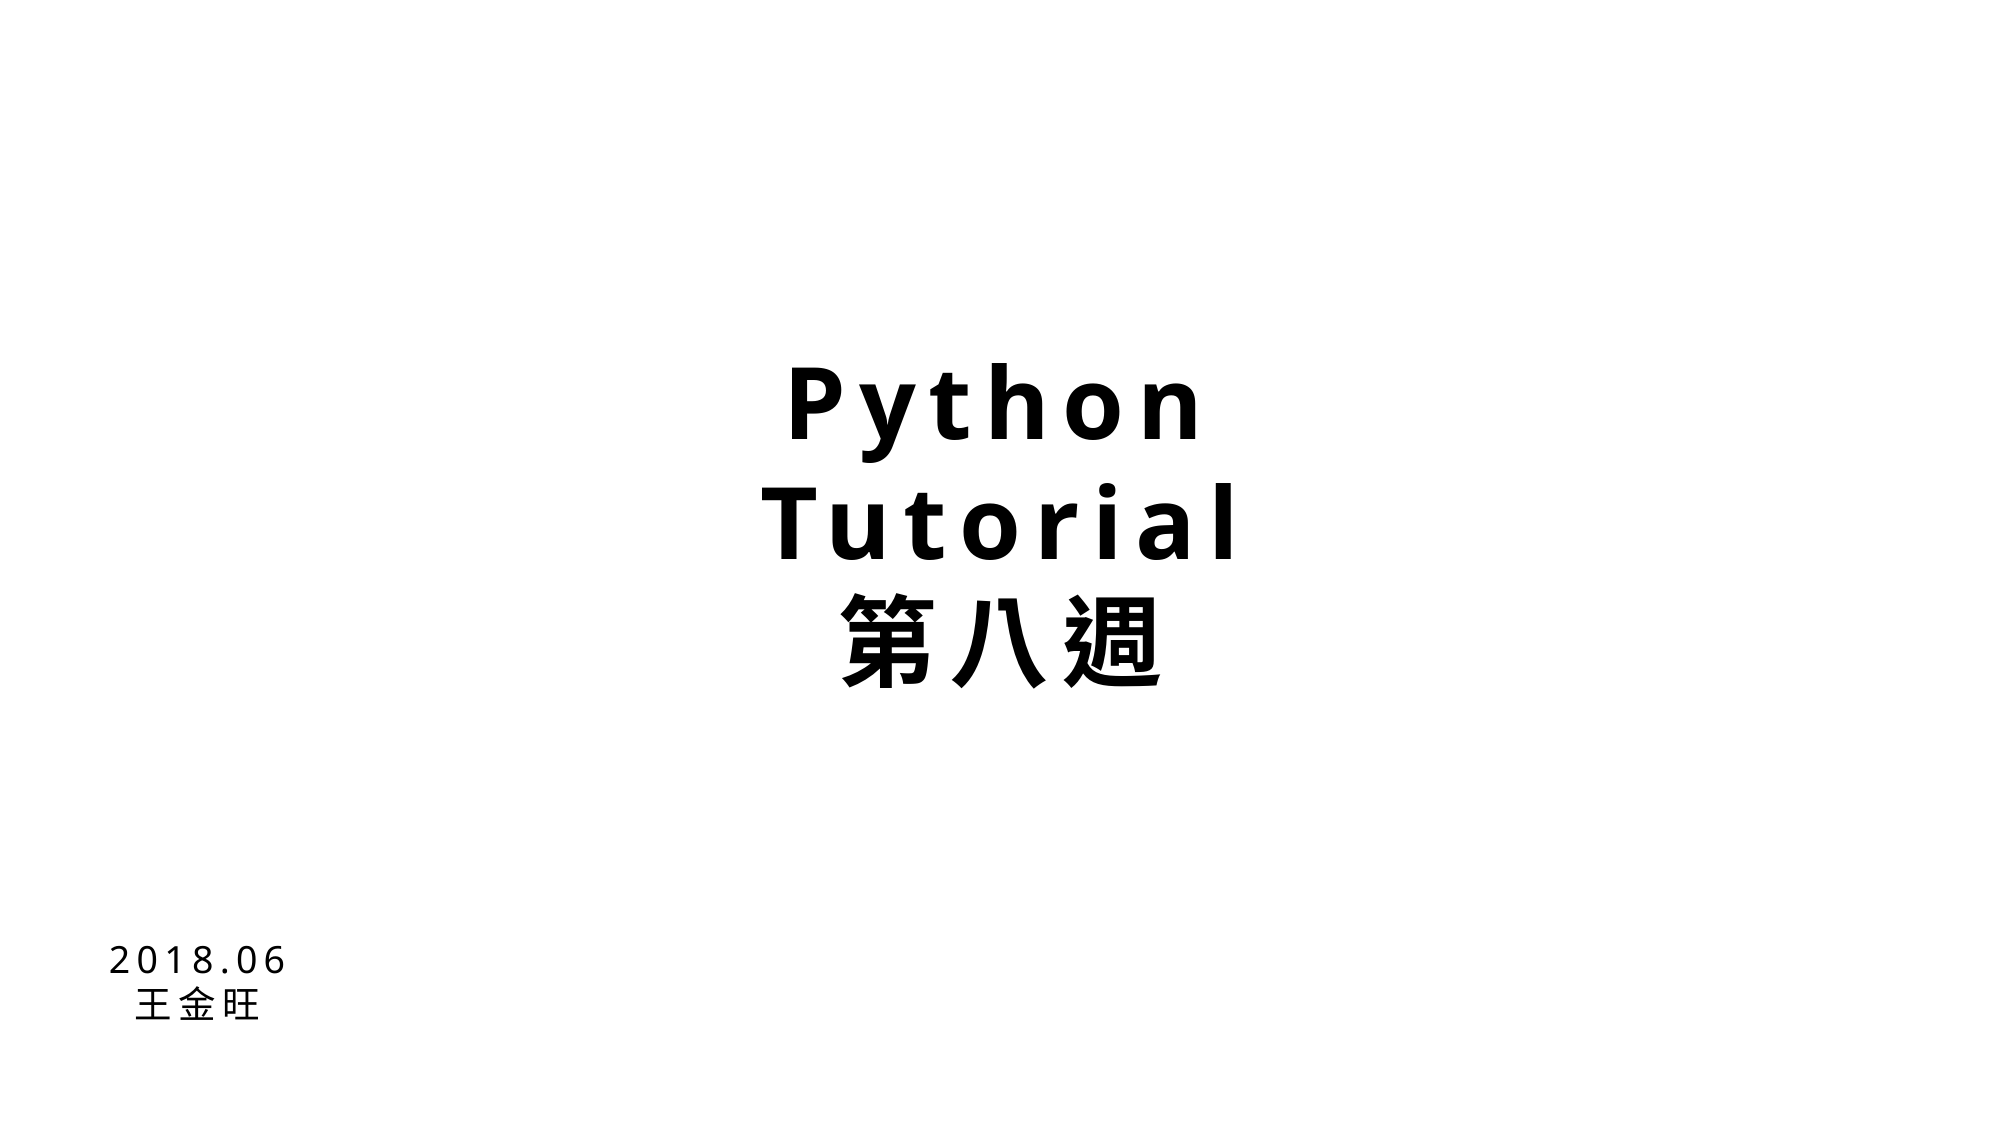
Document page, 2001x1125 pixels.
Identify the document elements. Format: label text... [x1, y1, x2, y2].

text_box 2018.06 王金旺 [94, 928, 301, 1034]
text_box Python Tutorial 第八週 [562, 331, 1438, 707]
